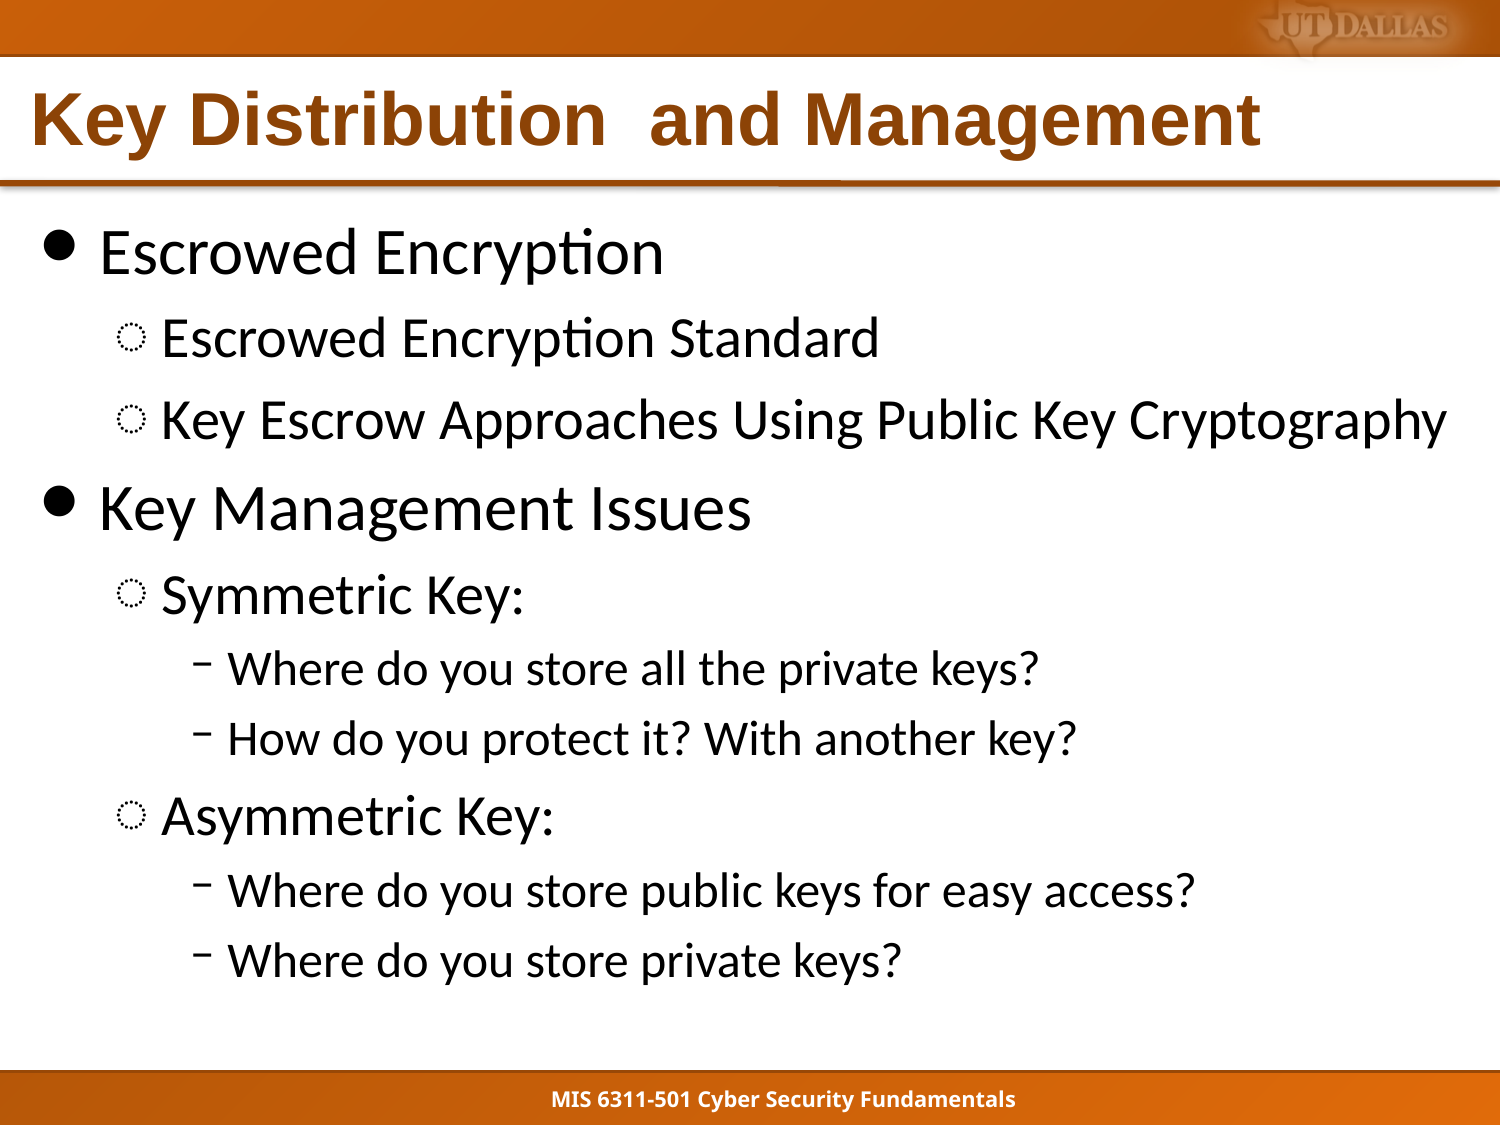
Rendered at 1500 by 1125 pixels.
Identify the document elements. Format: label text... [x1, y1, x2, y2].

picture [1218, 0, 1500, 64]
title Key Distribution and Management [0, 64, 1500, 178]
list Escrowed Encryption Escrowed Encryption Standard Key Escrow Approaches Using Public Key Cryptography Key Management Issues Symmetric Key: Where do you store all the private keys? How do you protect it? With another key? Asymmetric Key: Where do you store public keys for easy access? Where do you store private keys? [24, 199, 1500, 1077]
